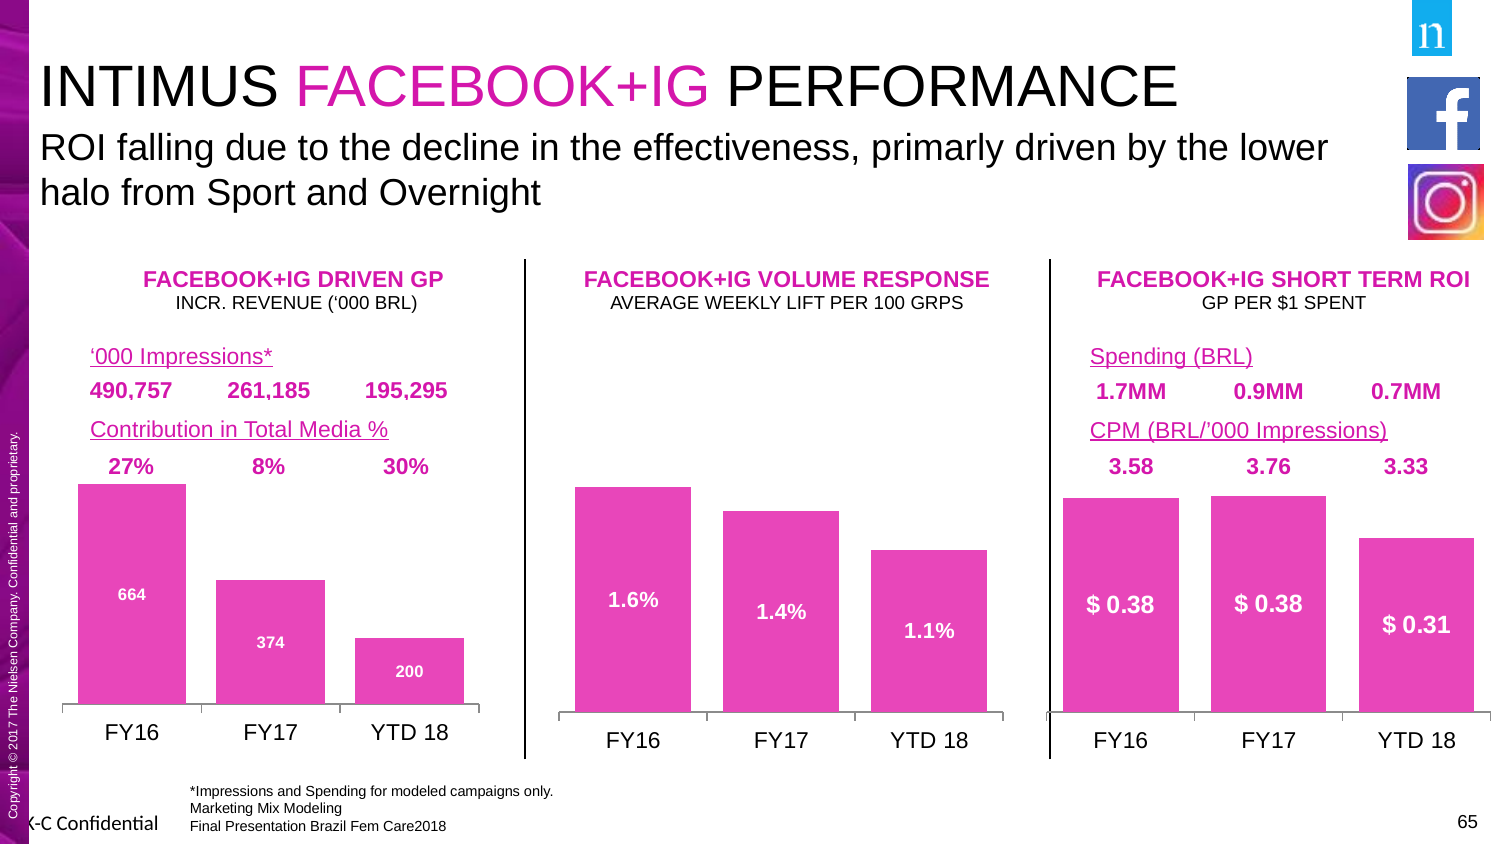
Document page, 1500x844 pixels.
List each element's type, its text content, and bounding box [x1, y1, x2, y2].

table_header 195,295 [338, 375, 474, 400]
picture [1406, 77, 1480, 151]
chart [37, 450, 501, 760]
text_box *Impressions and Spending for modeled campaigns only. Marketing Mix Modeling Final Presentation Brazil Fem Care2018 [174, 788, 1425, 834]
picture [1408, 164, 1484, 240]
table_header 1.7MM [1063, 378, 1199, 402]
table_header 0.7MM [1338, 378, 1474, 402]
list ROI falling due to the decline in the effectiveness, primarly driven by the lower halo from Sport and Overnight [24, 123, 1413, 162]
table_header 0.9MM [1201, 378, 1337, 402]
text_box Contribution in Total Media % [74, 407, 463, 450]
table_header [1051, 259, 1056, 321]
chart [549, 450, 1013, 760]
text_box CPM (BRL/’000 Impressions) [1074, 407, 1500, 450]
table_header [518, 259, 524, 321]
text_box ‘000 Impressions* [74, 333, 375, 377]
picture [1422, 24, 1426, 47]
table_header Facebook+IG volume Response Average Weekly Lift per 100 GRPs [526, 259, 1049, 321]
picture [0, 0, 29, 844]
chart [1037, 450, 1500, 760]
table_header 490,757 [63, 375, 199, 400]
table_header Facebook+IG Driven gp Incr. Revenue (‘000 BRL) [75, 259, 518, 321]
text_box Spending (BRL) [1074, 334, 1500, 377]
table_header 261,185 [201, 377, 337, 400]
picture [1432, 24, 1441, 47]
table_header Facebook+IG Short term ROI GP PER $1 SPENT [1056, 259, 1500, 321]
title INTIMUS facebook+ig Performance [24, 46, 1413, 118]
